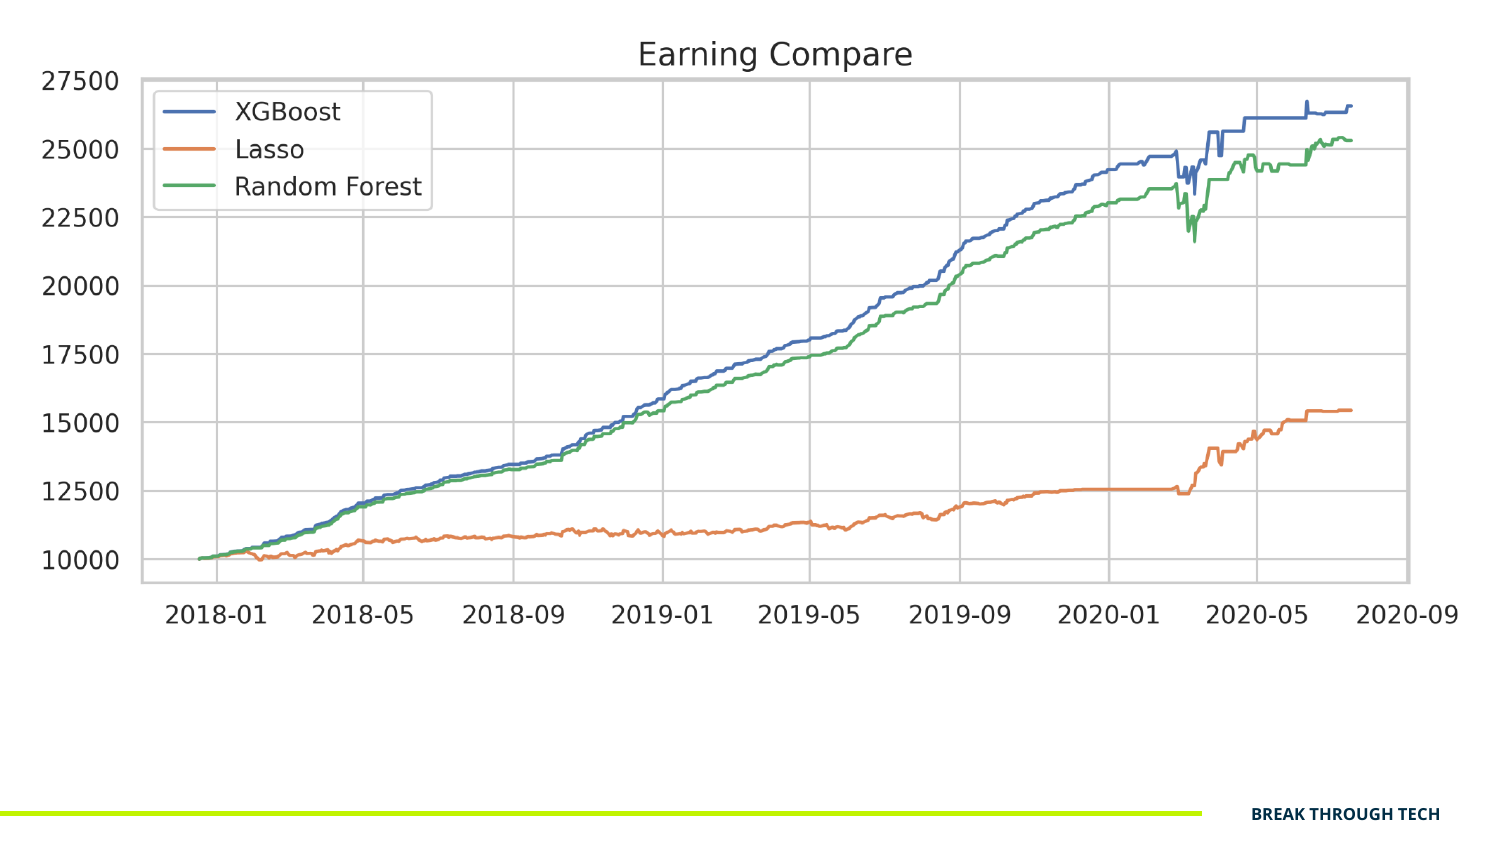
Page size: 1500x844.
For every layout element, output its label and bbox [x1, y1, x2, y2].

picture [24, 24, 1476, 645]
